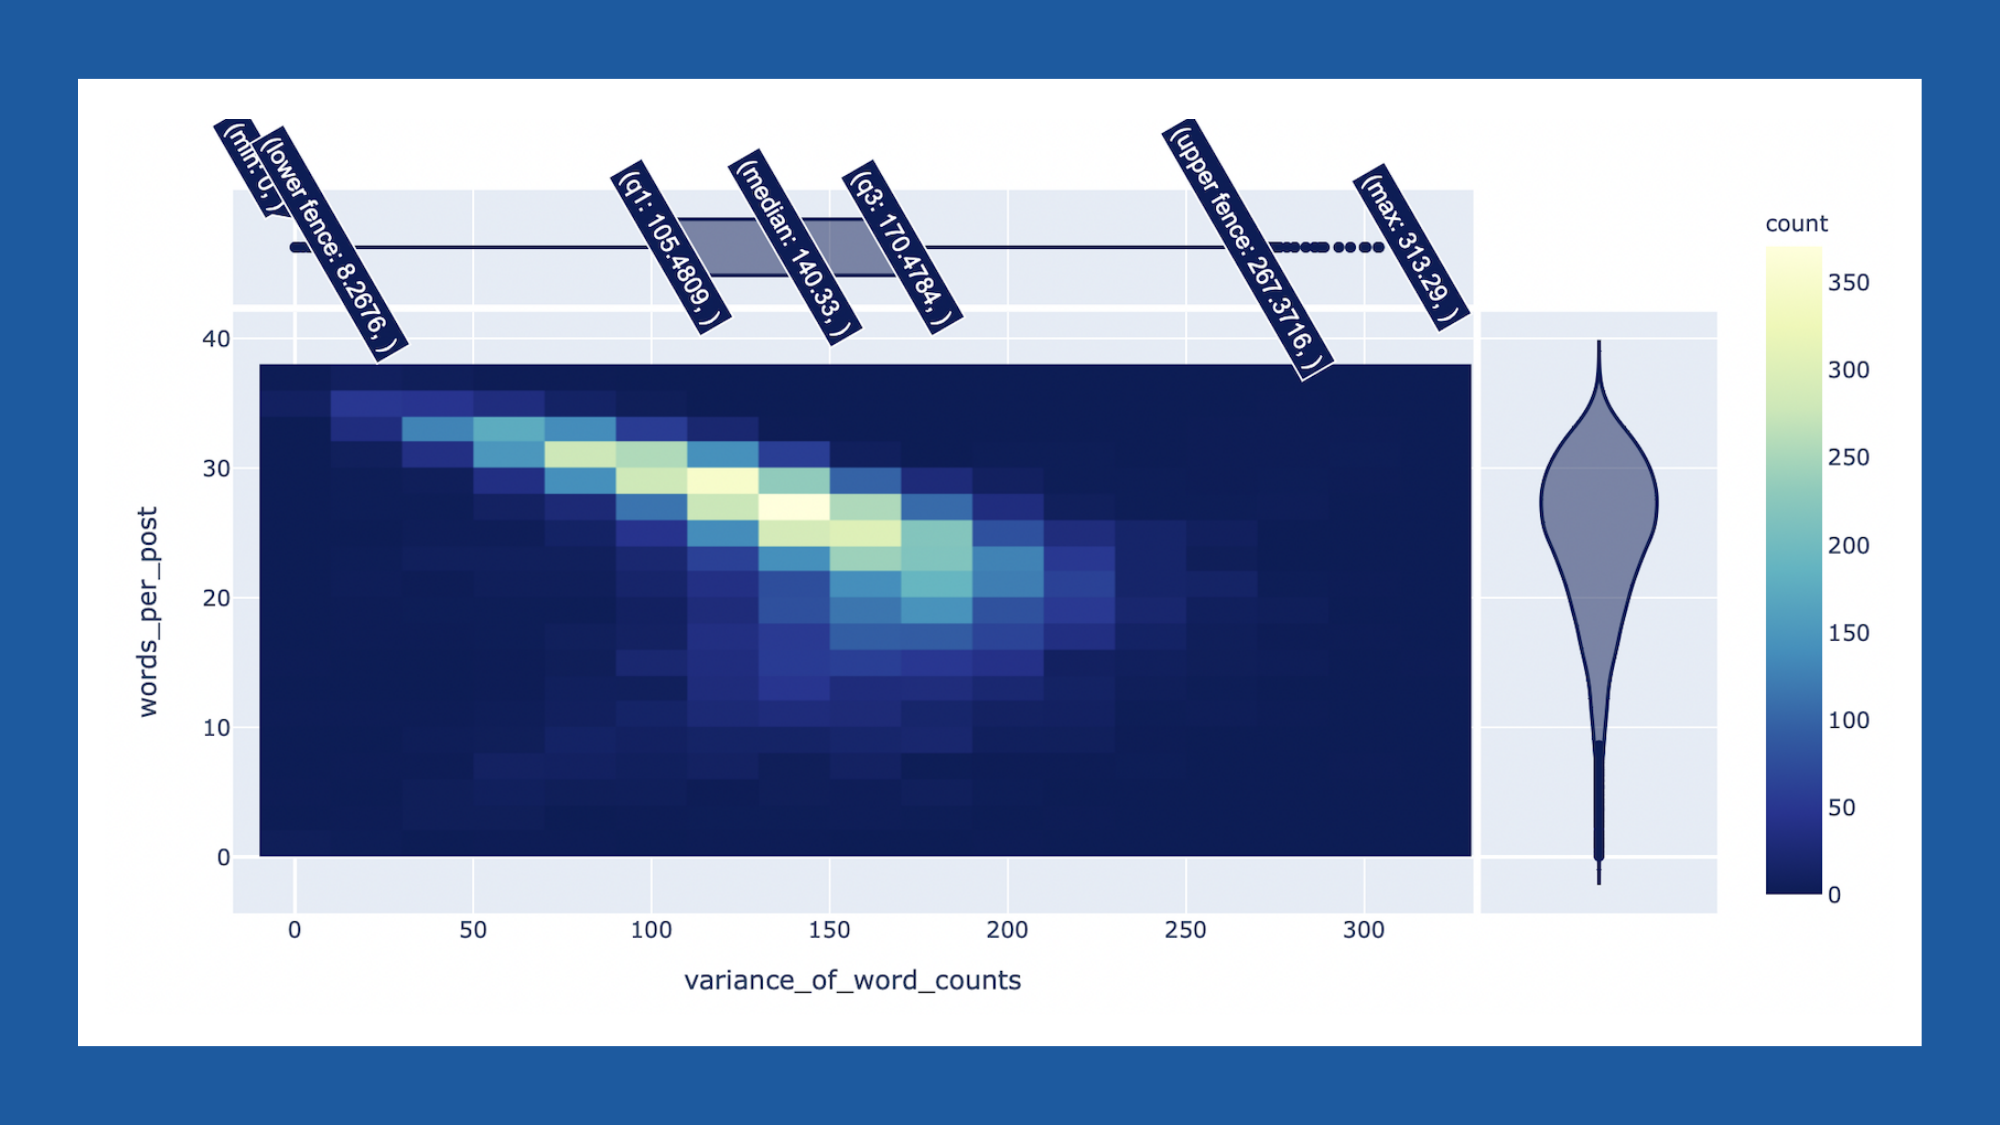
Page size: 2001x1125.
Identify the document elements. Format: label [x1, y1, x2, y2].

text_box [77, 78, 1923, 1047]
text_box [0, 0, 2000, 1125]
text_box [28, 873, 1853, 1102]
picture [105, 119, 1895, 1015]
